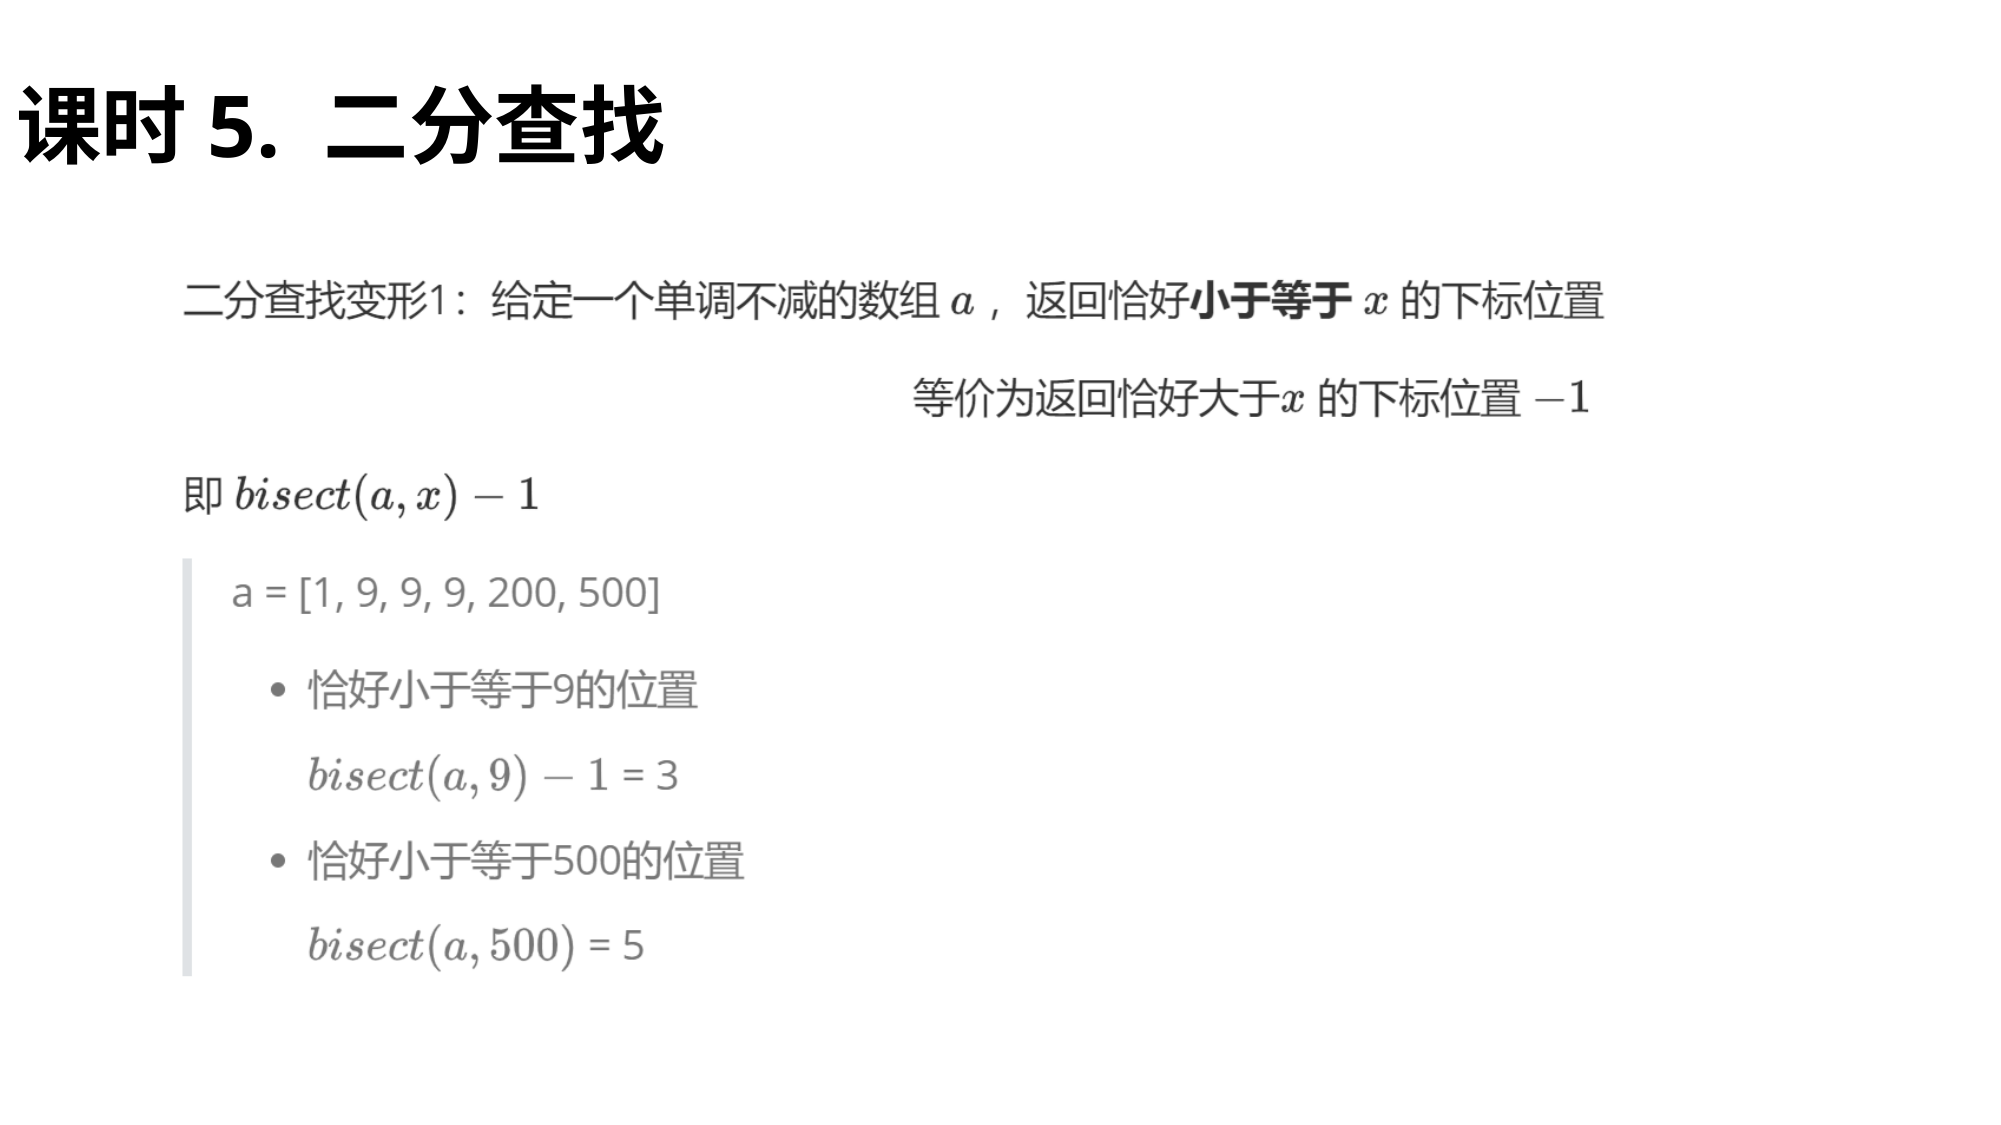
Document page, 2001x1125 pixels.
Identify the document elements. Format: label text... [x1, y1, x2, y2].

picture [159, 227, 1798, 1060]
text_box 课时5. 二分查找 [16, 47, 1798, 175]
